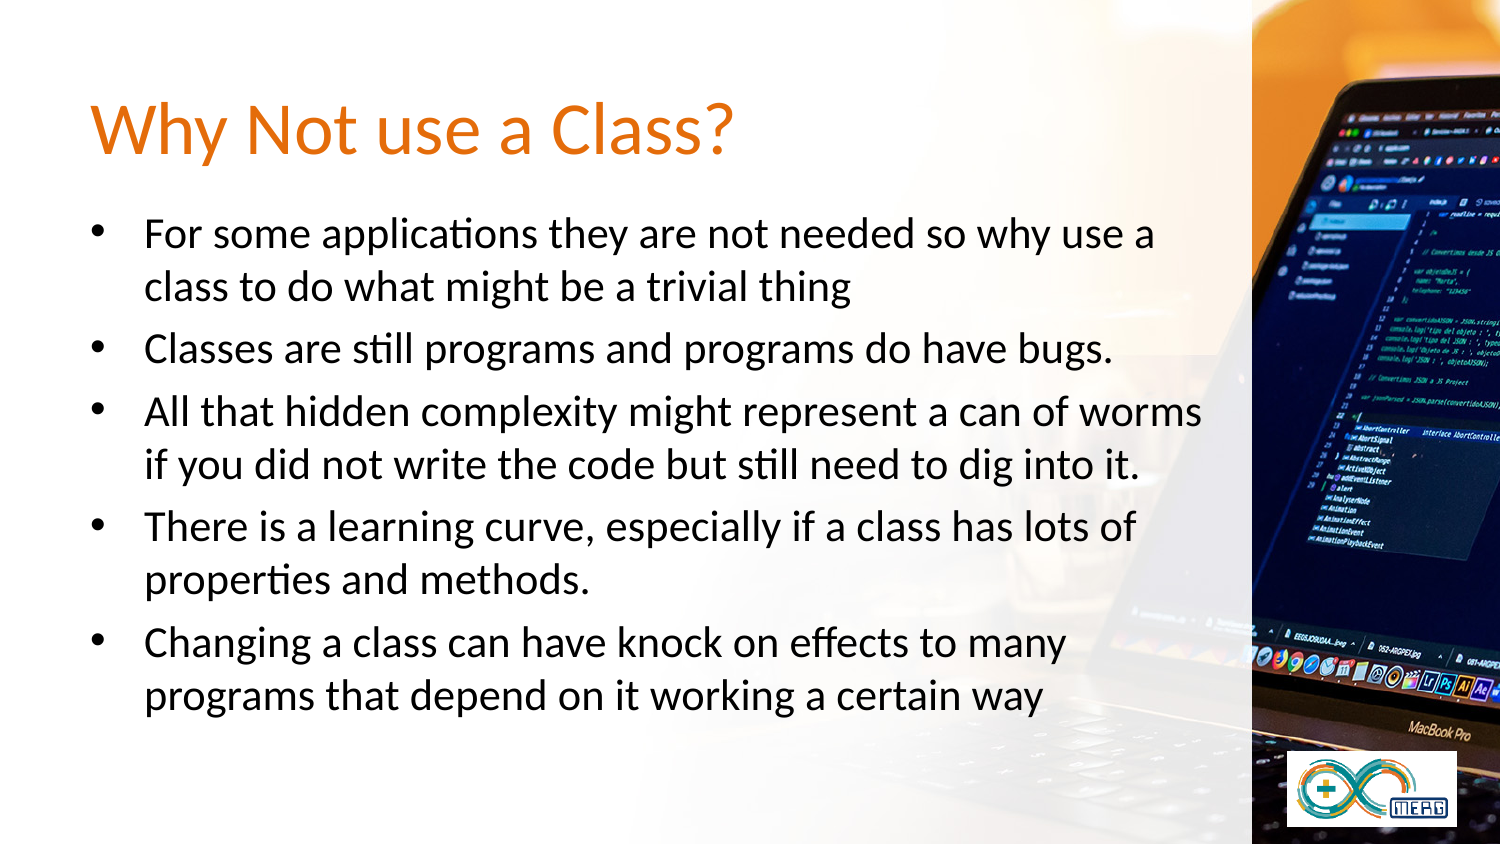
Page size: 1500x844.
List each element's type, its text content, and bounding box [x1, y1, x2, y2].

picture [0, 0, 1500, 844]
title Why Not use a Class? [75, 61, 1226, 187]
list For some applications they are not needed so why use a class to do what might be a trivial thing Classes are still programs and programs do have bugs. All that hidden complexity might represent a can of worms if you did not write the code but still need to dig into it. There is a learning curve, especially if a class has lots of properties and methods. Changing a class can have knock on effects to many programs that depend on it working a certain way [75, 196, 1226, 784]
